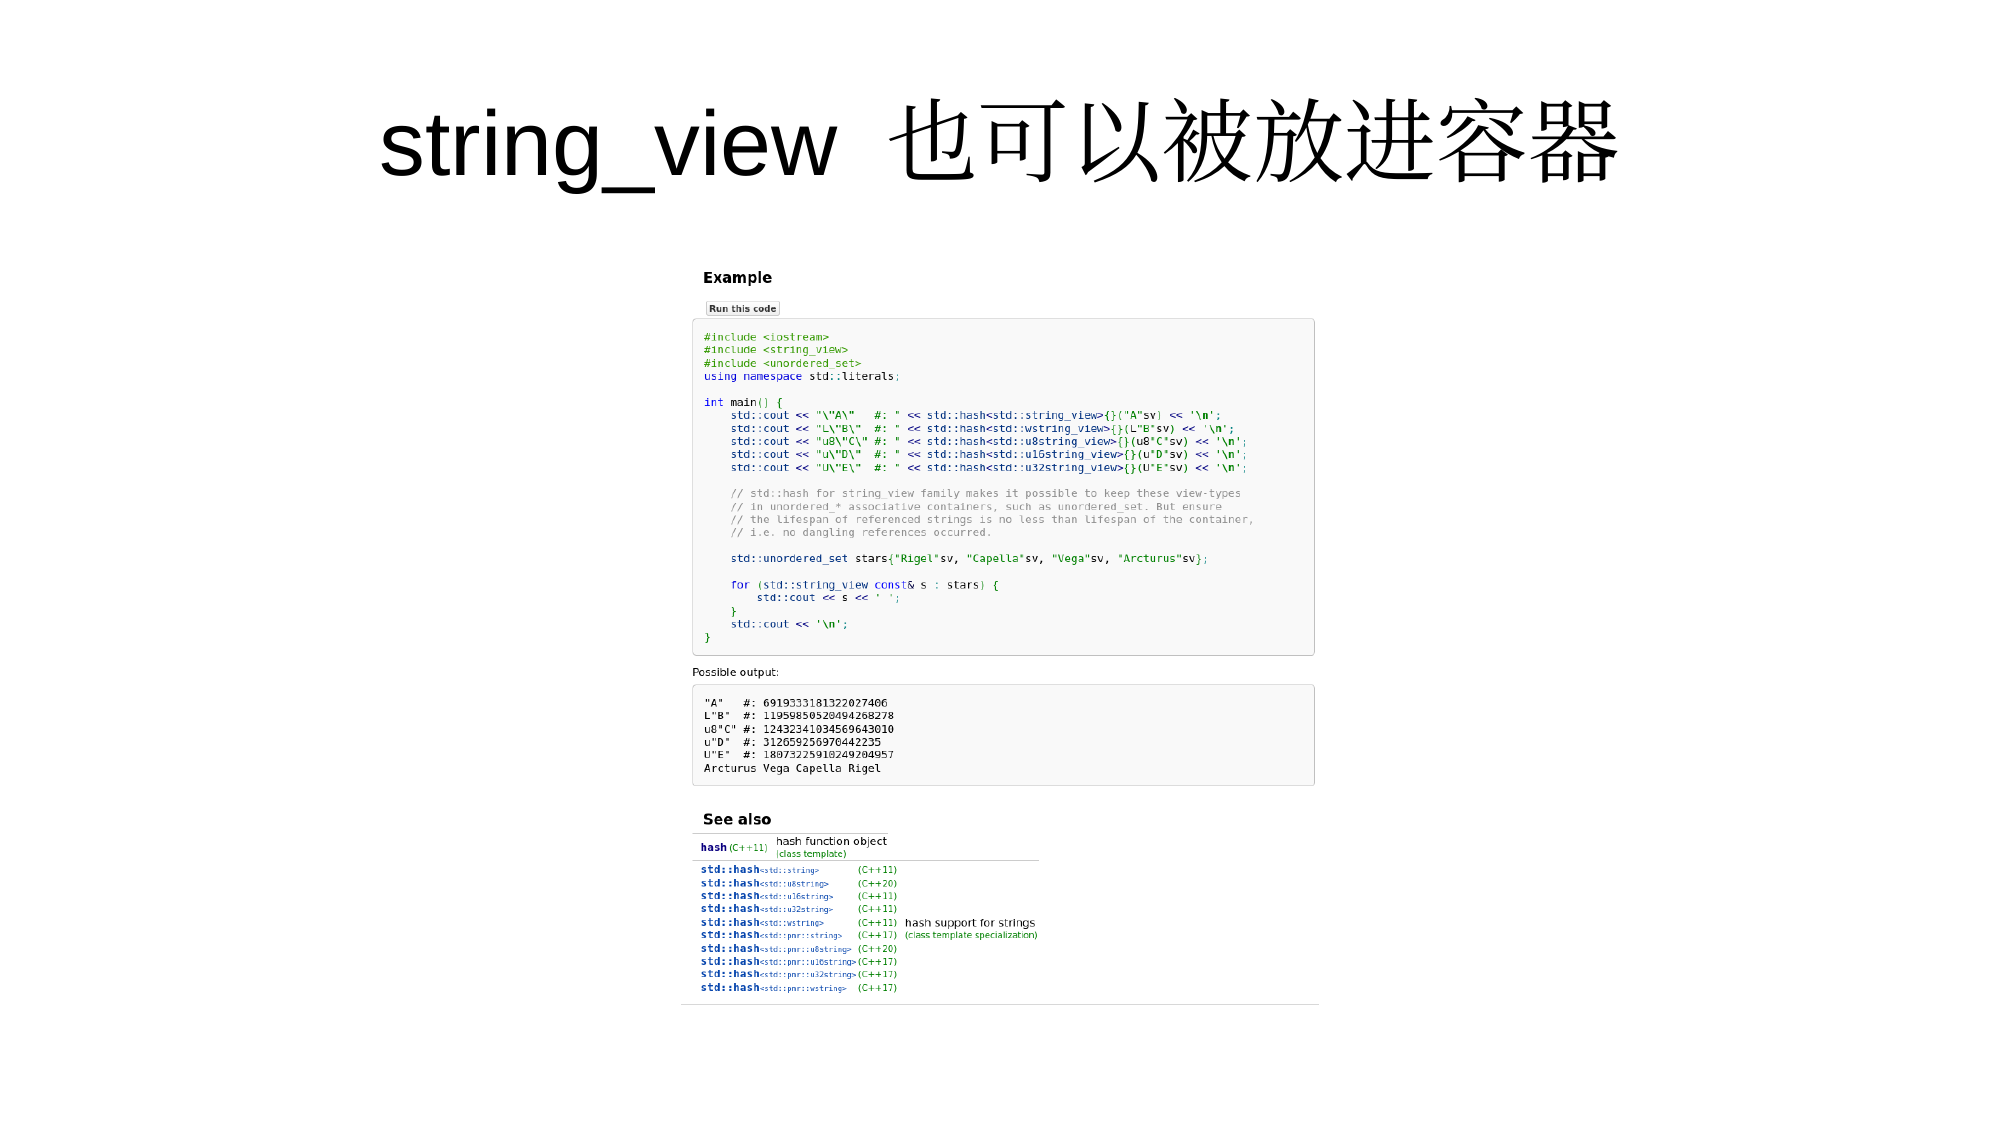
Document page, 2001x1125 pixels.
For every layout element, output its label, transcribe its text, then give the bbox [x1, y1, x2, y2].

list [681, 262, 1319, 1005]
title string_view 也可以被放进容器 [99, 44, 1901, 233]
